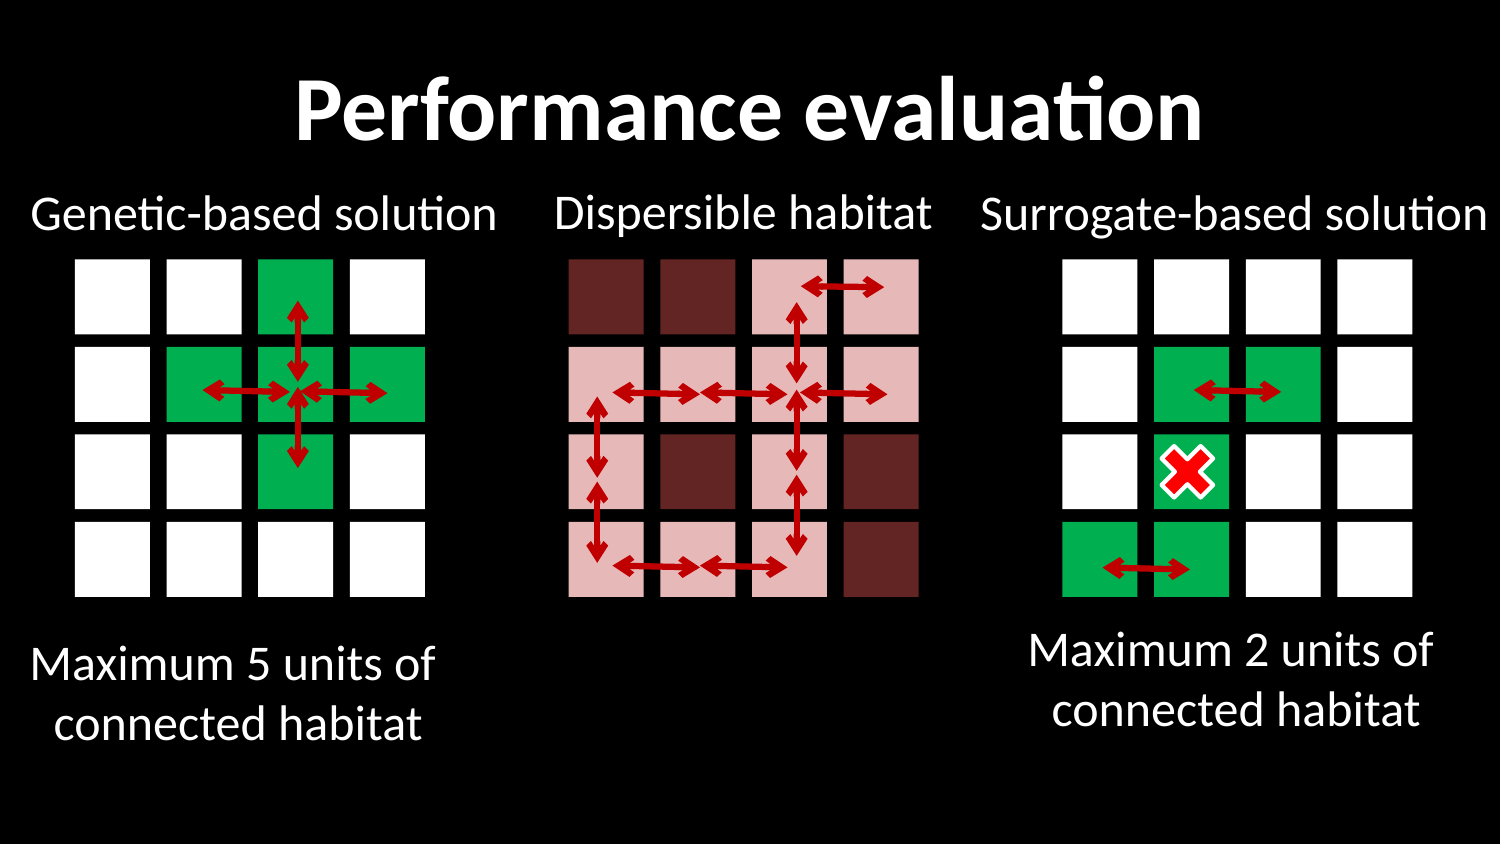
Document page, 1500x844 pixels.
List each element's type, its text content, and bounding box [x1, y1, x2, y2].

text_box Maximum 2 units of connected habitat [1012, 609, 1460, 745]
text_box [202, 389, 291, 393]
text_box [1193, 389, 1282, 393]
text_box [568, 259, 919, 598]
text_box Maximum 5 units of connected habitat [14, 622, 462, 758]
text_box Surrogate-based solution [965, 172, 1500, 248]
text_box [1062, 259, 1413, 598]
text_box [74, 259, 426, 598]
title Performance evaluation [75, 33, 1425, 175]
text_box Genetic-based solution [15, 172, 513, 248]
text_box Dispersible habitat [539, 171, 948, 247]
